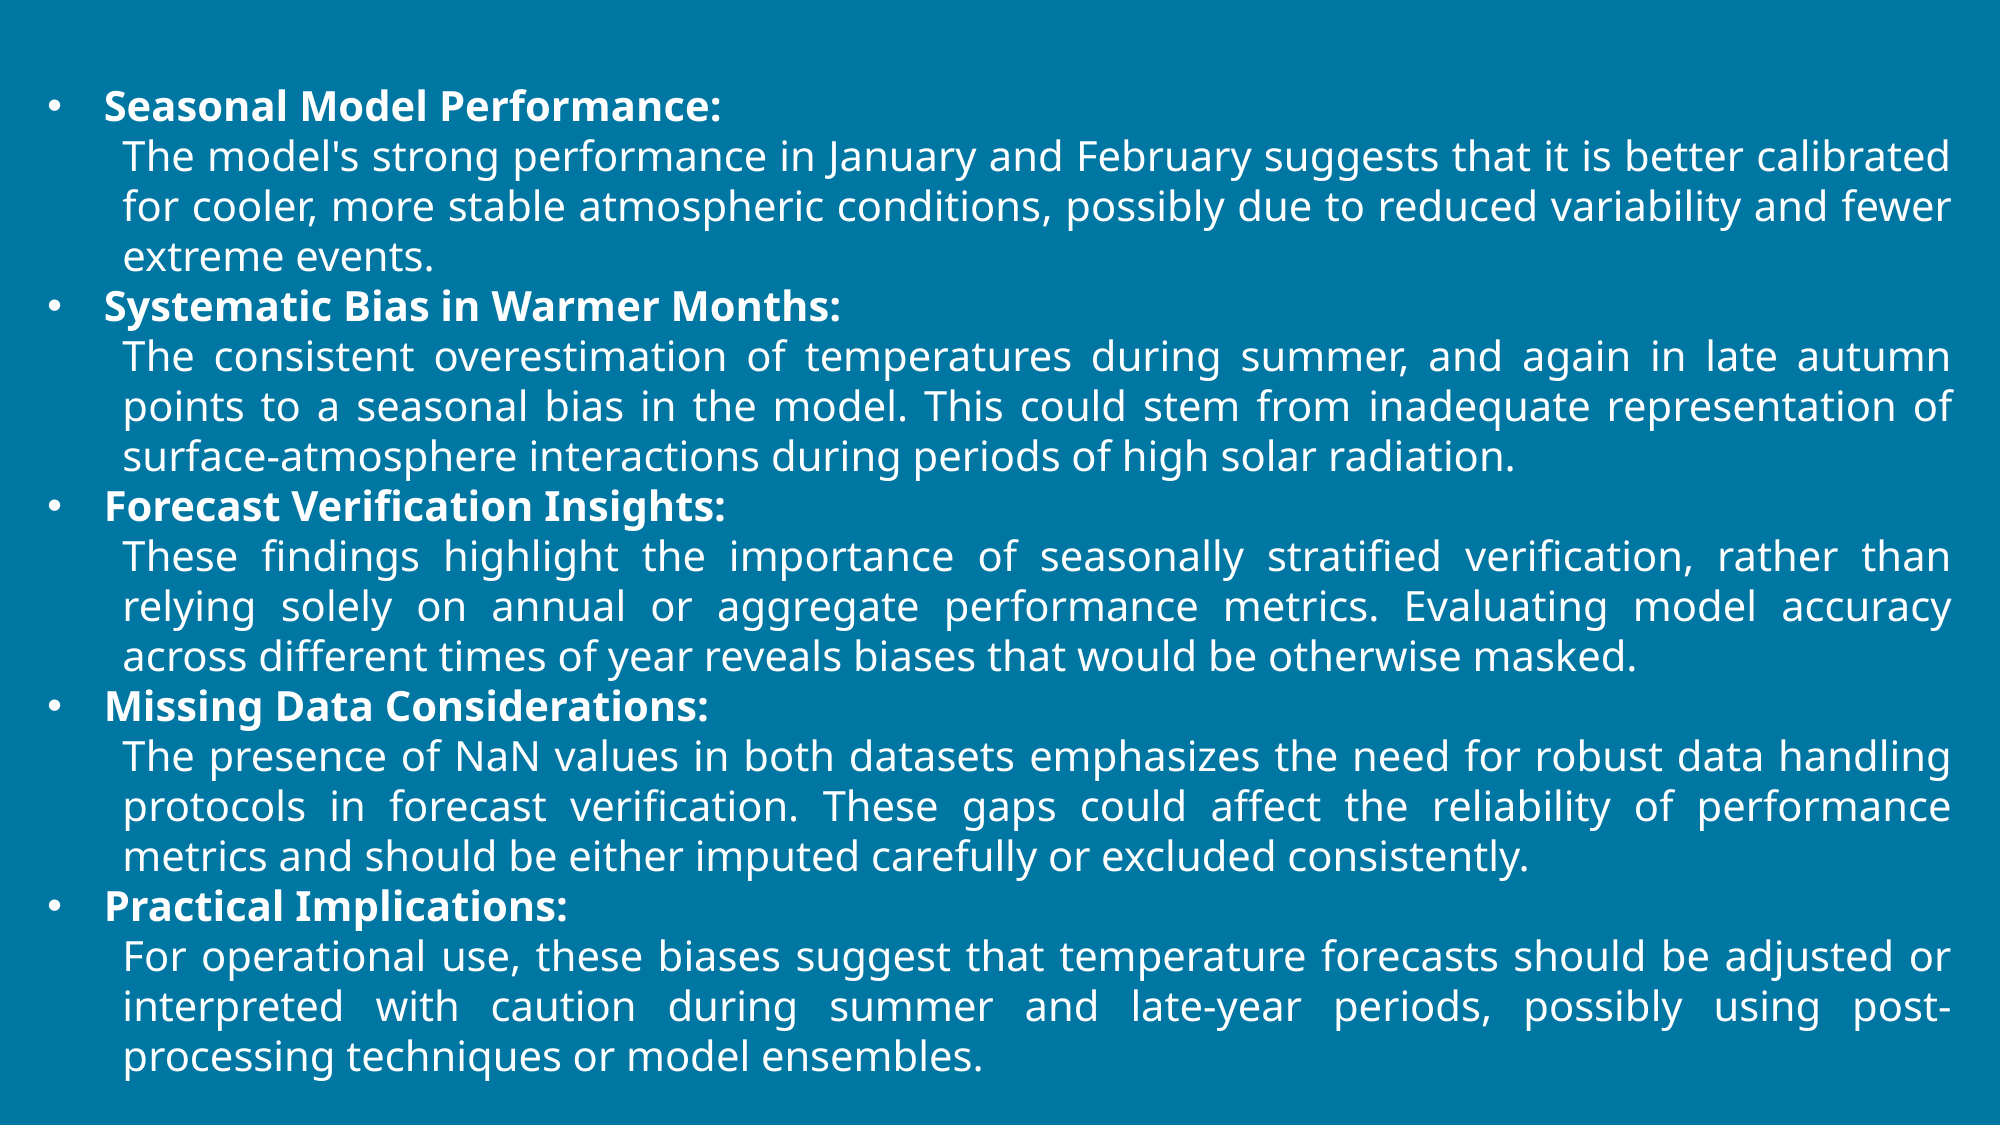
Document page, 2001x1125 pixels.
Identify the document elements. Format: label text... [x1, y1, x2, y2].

text_box Seasonal Model Performance: The model's strong performance in January and February suggests that it is better calibrated for cooler, more stable atmospheric conditions, possibly due to reduced variability and fewer extreme events. Systematic Bias in Warmer Months: The consistent overestimation of temperatures during summer, and again in late autumn points to a seasonal bias in the model. This could stem from inadequate representation of surface-atmosphere interactions during periods of high solar radiation. Forecast Verification Insights: These findings highlight the importance of seasonally stratified verification, rather than relying solely on annual or aggregate performance metrics. Evaluating model accuracy across different times of year reveals biases that would be otherwise masked. Missing Data Considerations: The presence of NaN values in both datasets emphasizes the need for robust data handling protocols in forecast verification. These gaps could affect the reliability of performance metrics and should be either imputed carefully or excluded consistently. Practical Implications: For operational use, these biases suggest that temperature forecasts should be adjusted or interpreted with caution during summer and late-year periods, possibly using post-processing techniques or model ensembles. [32, 72, 1968, 1088]
